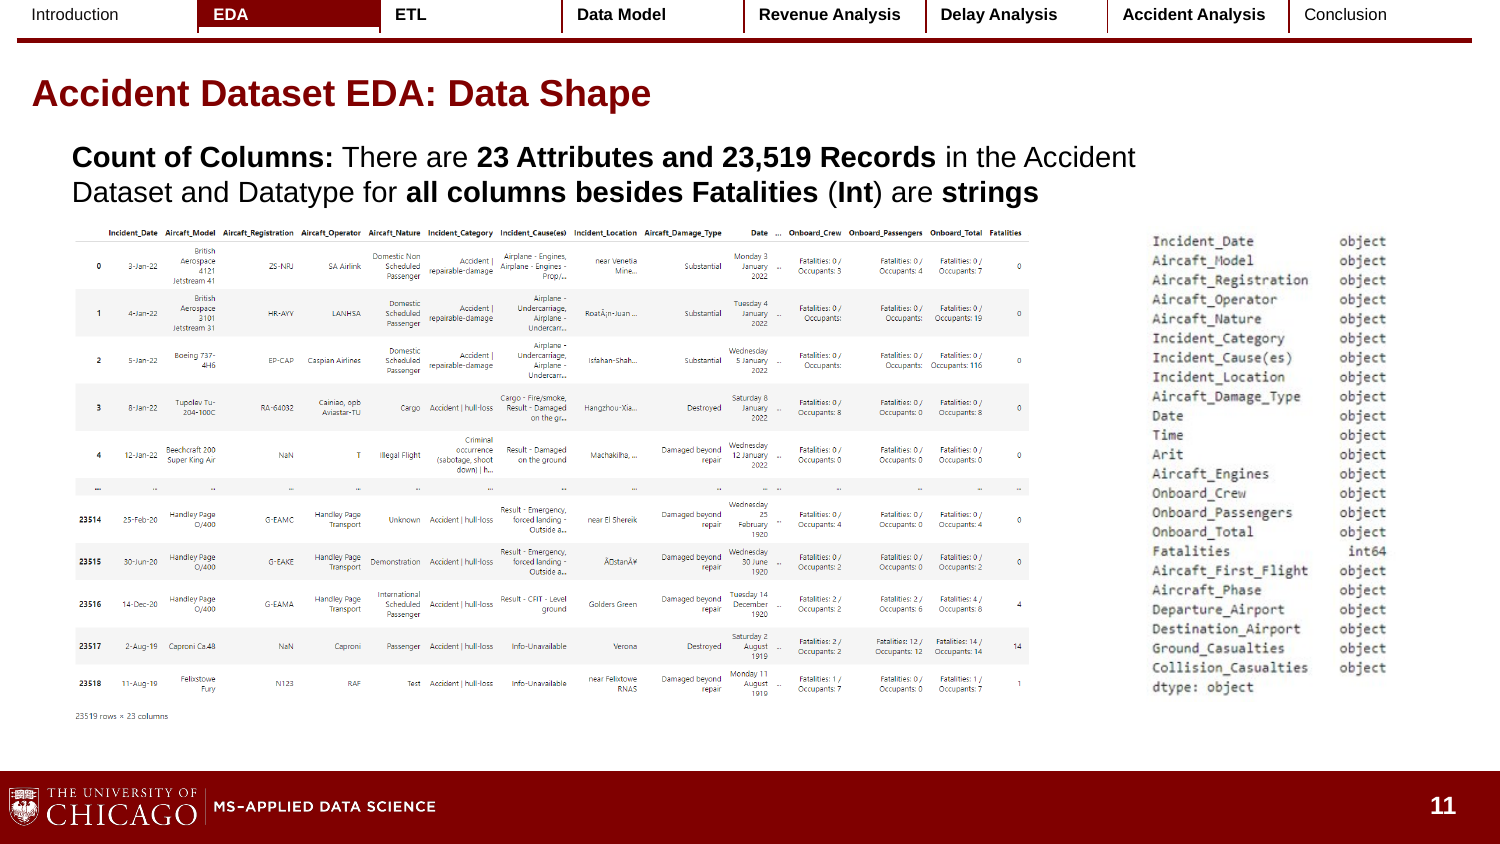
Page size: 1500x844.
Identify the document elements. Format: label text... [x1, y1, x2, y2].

picture [1146, 226, 1408, 702]
table_header ETL [381, 0, 561, 27]
table_header EDA [199, 0, 379, 27]
table_header Conclusion [1290, 0, 1470, 27]
table_header Revenue Analysis [745, 0, 925, 27]
picture [0, 767, 455, 844]
text_box Count of Columns: There are 23 Attributes and 23,519 Records in the Accident Dataset and Datatype for all columns besides Fatalities (Int) are strings [56, 130, 1169, 216]
table_header Accident Analysis [1108, 0, 1288, 27]
table_header Delay Analysis [927, 0, 1107, 27]
picture [74, 226, 1029, 725]
table_header Data Model [563, 0, 743, 27]
table_header Introduction [17, 0, 197, 27]
slide_number 11 [1387, 782, 1472, 828]
title Accident Dataset EDA: Data Shape [16, 45, 1472, 136]
